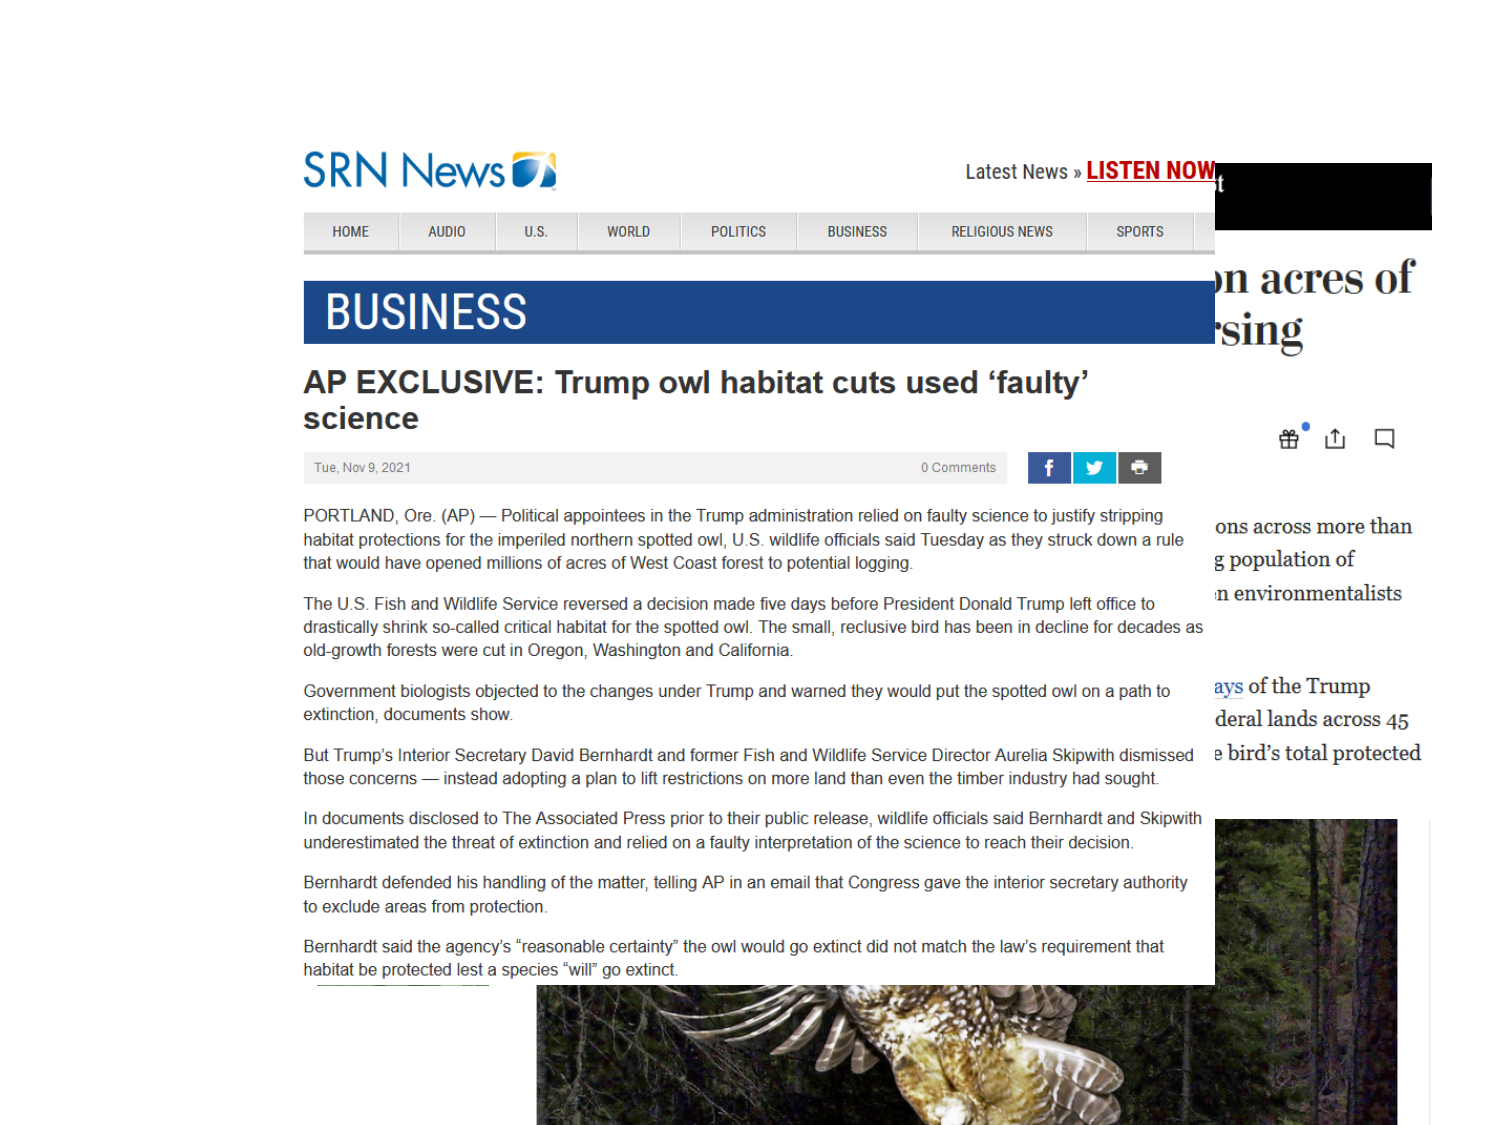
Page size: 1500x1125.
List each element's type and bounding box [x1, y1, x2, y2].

text_box [1215, 163, 1459, 819]
picture [285, 140, 1452, 1125]
